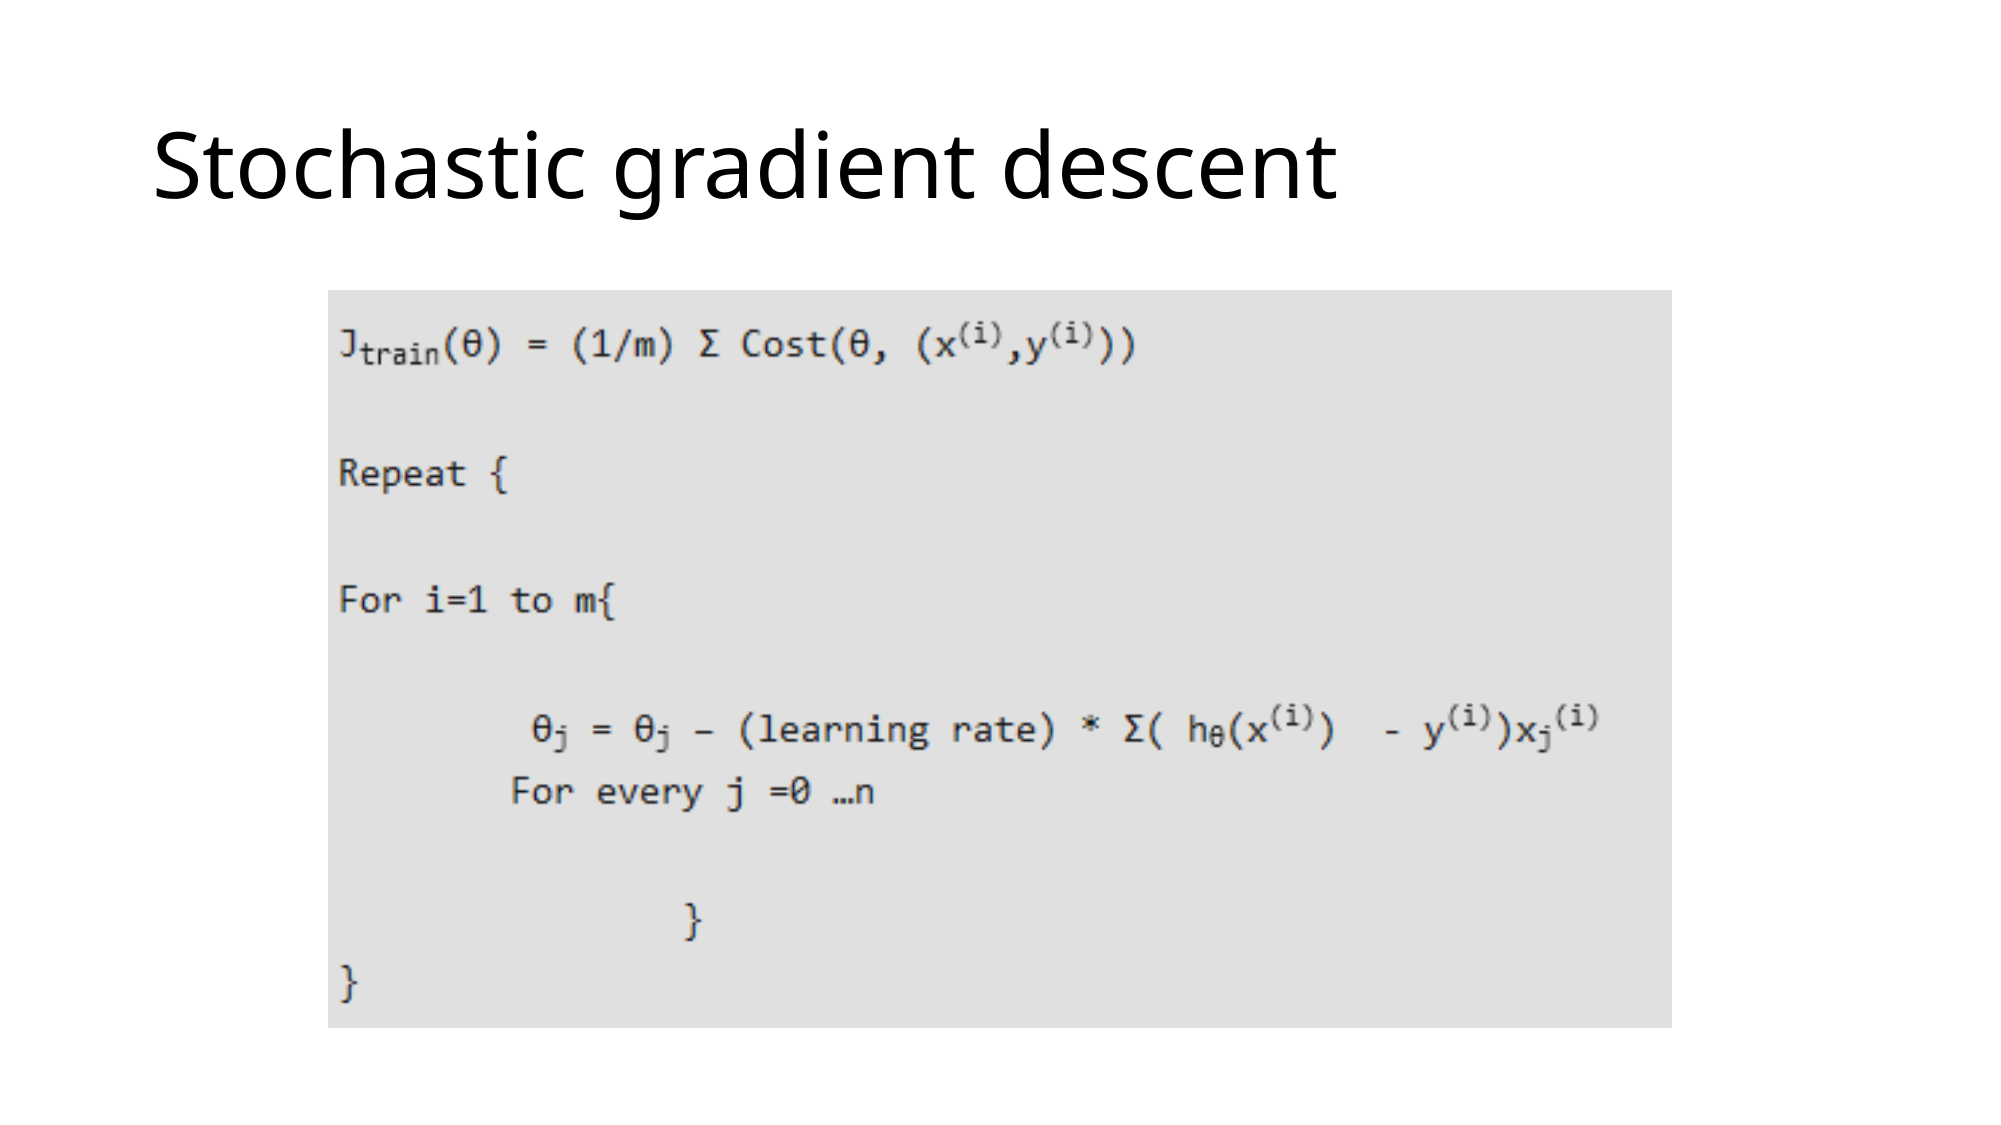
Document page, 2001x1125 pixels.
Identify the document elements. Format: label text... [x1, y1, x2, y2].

title Stochastic gradient descent [137, 59, 1863, 278]
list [327, 290, 1672, 1028]
